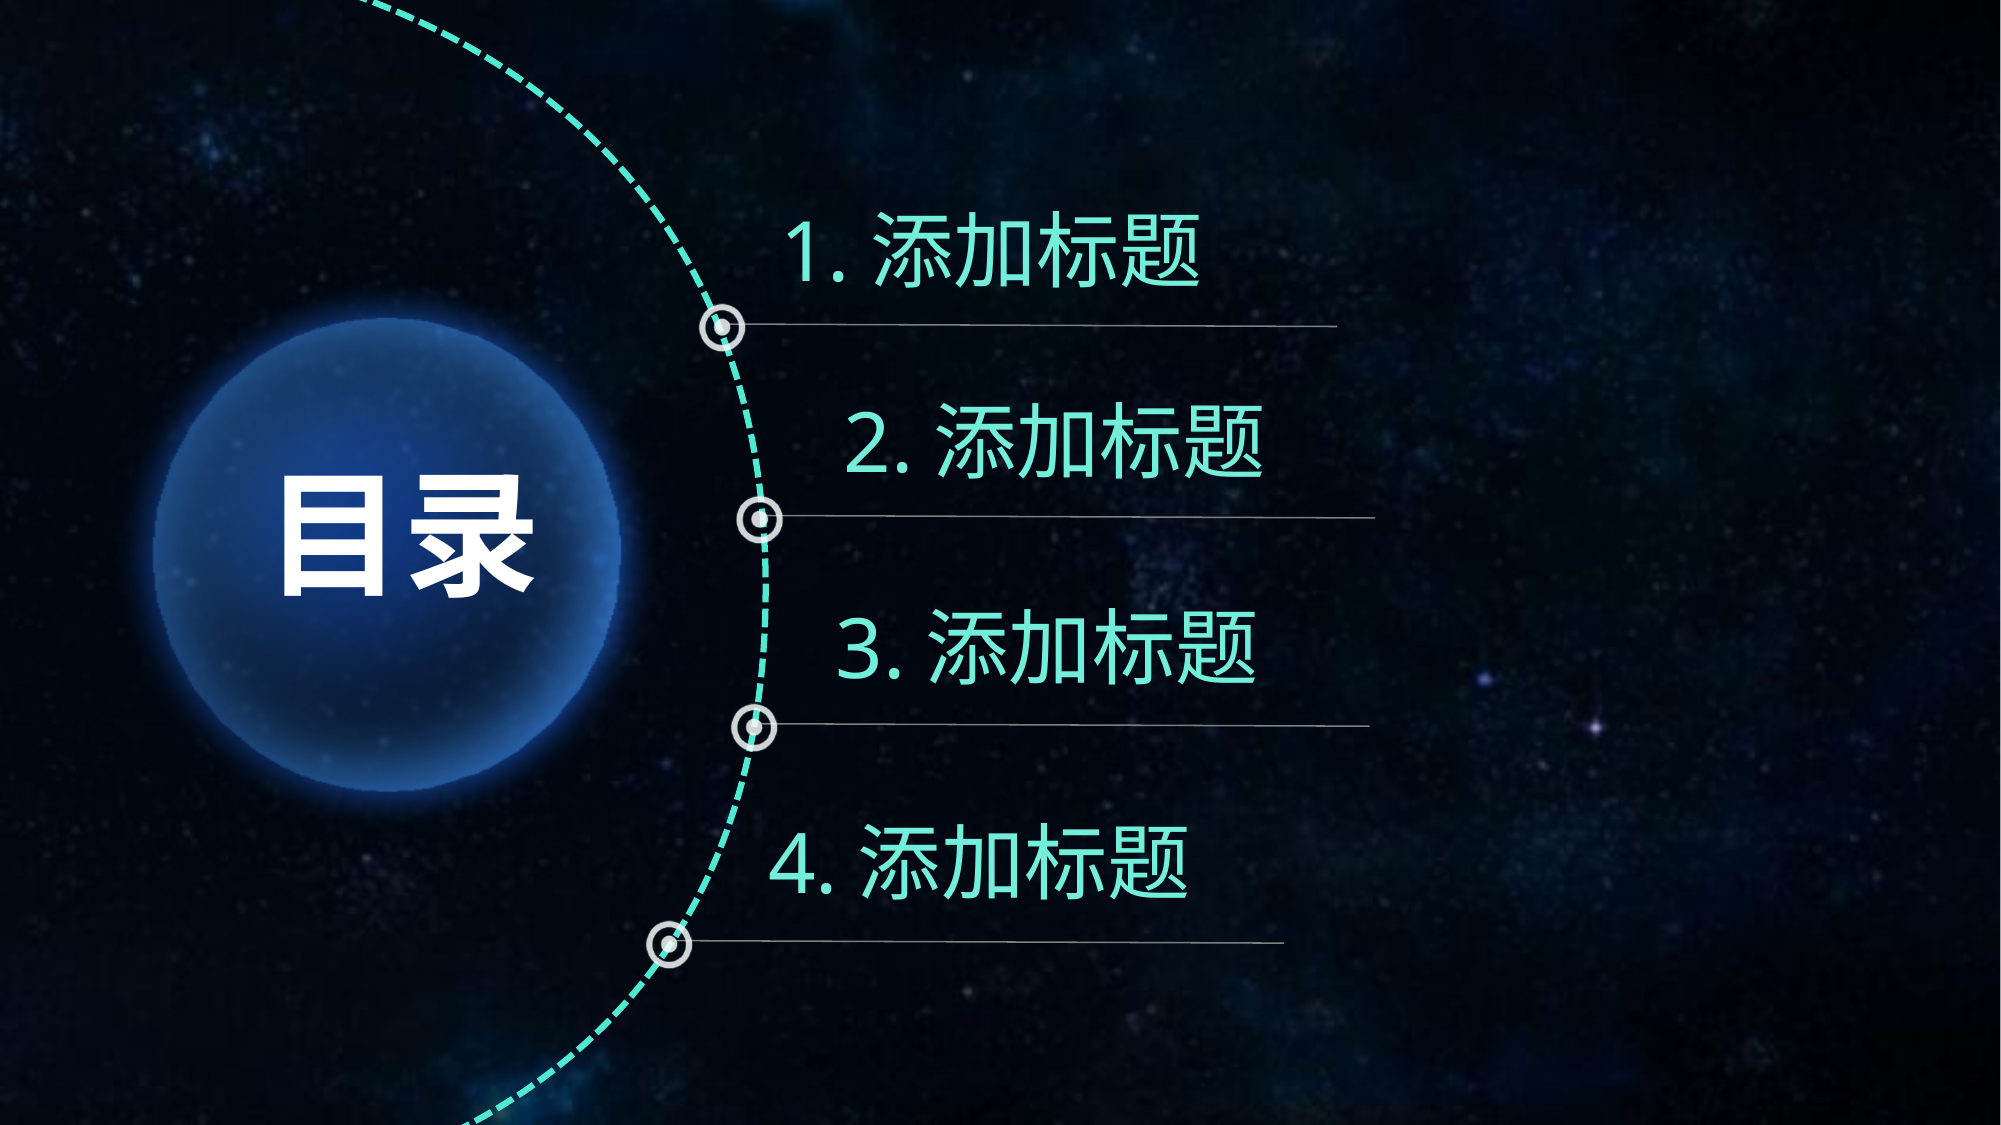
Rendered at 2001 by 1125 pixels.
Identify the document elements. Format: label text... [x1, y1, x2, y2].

text_box [122, 1046, 586, 1125]
text_box 3.添加标题 [872, 587, 1777, 703]
picture [0, 0, 2001, 1125]
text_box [727, 486, 1376, 550]
text_box 1.添加标题 [872, 191, 1722, 306]
text_box [134, 0, 593, 136]
text_box 4.添加标题 [872, 802, 1710, 918]
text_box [636, 911, 1285, 975]
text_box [689, 294, 1338, 359]
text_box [722, 694, 1370, 758]
text_box 2.添加标题 [872, 382, 1785, 497]
